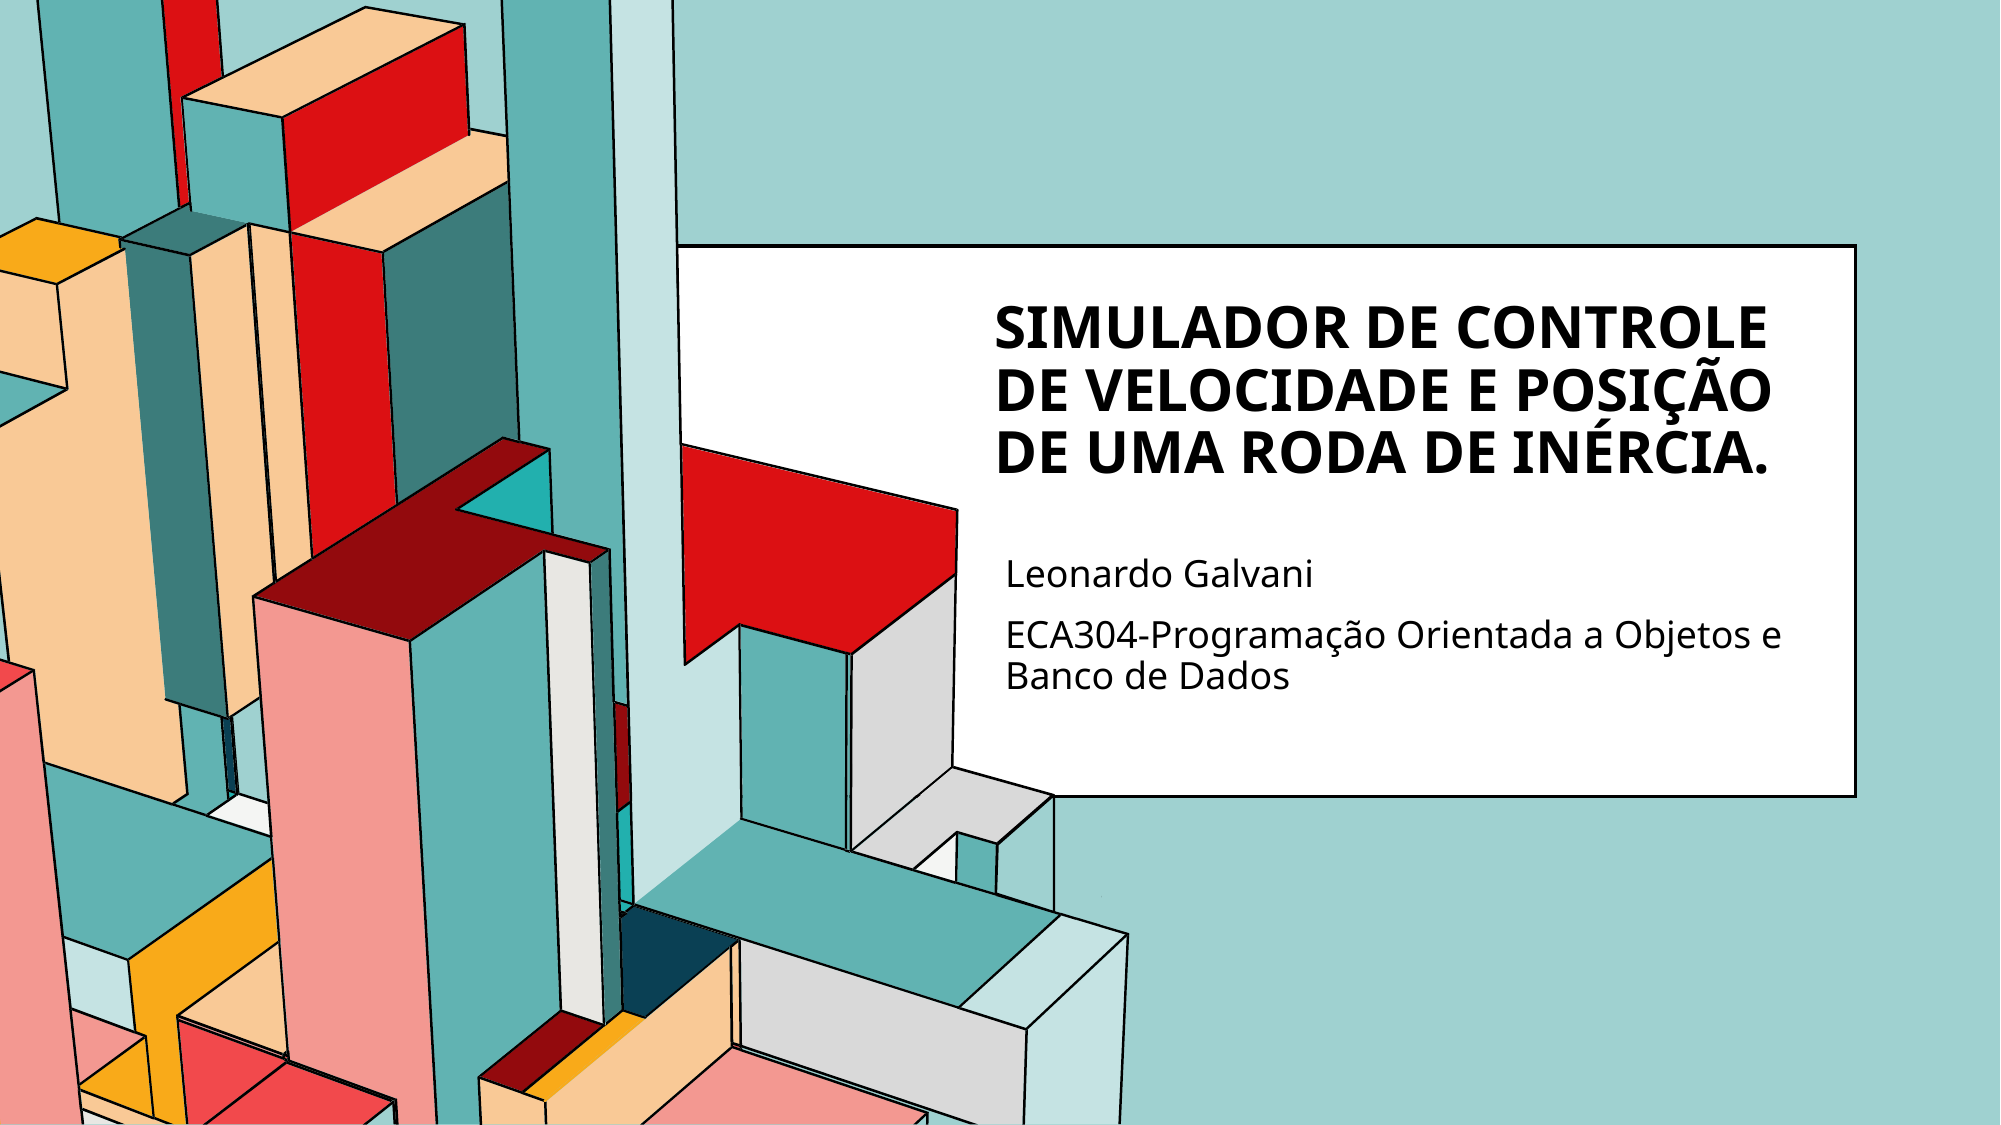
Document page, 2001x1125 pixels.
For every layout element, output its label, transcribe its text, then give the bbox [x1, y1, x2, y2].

title simulador de controle de velocidade e posição de uma roda de inércia. [979, 273, 1851, 494]
subtitle Leonardo Galvani ECA304-Programação Orientada a Objetos e Banco de Dados [989, 547, 1841, 715]
